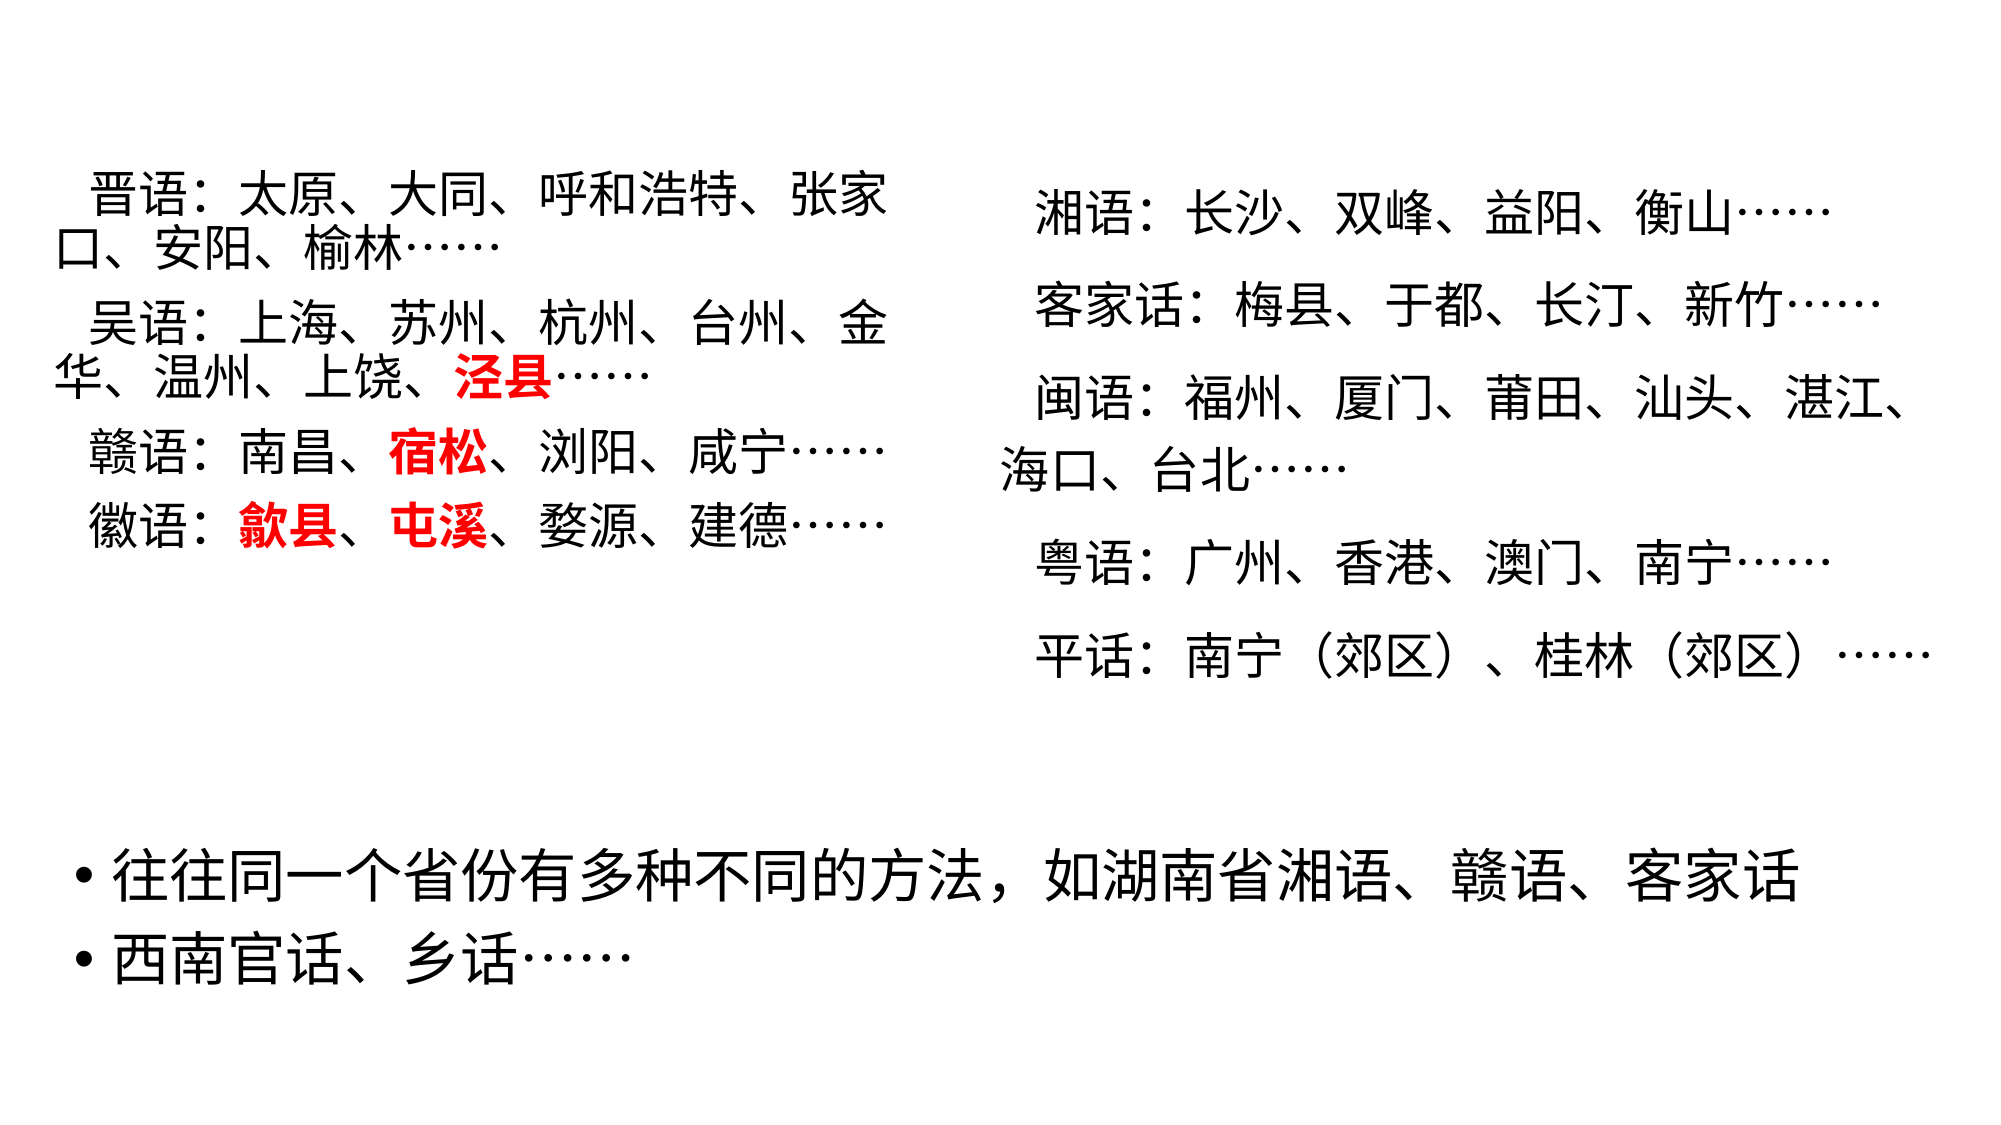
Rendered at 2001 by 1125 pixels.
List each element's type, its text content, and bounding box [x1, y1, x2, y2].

text_box 往往同一个省份有多种不同的方法，如湖南省湘语、赣语、客家话 西南官话、乡话…… [59, 839, 1962, 1001]
list 晋语：太原、大同、呼和浩特、张家口、安阳、榆林…… 吴语：上海、苏州、杭州、台州、金华、温州、上饶、泾县…… 赣语：南昌、宿松、浏阳、咸宁…… 徽语：歙县、屯溪、婺源、建德…… [38, 161, 944, 632]
text_box 湘语：长沙、双峰、益阳、衡山…… 客家话：梅县、于都、长汀、新竹…… 闽语：福州、厦门、莆田、汕头、湛江、海口、台北…… 粤语：广州、香港、澳门、南宁…… 平话：南宁（郊区）、桂林（郊区）…… [985, 161, 1974, 711]
